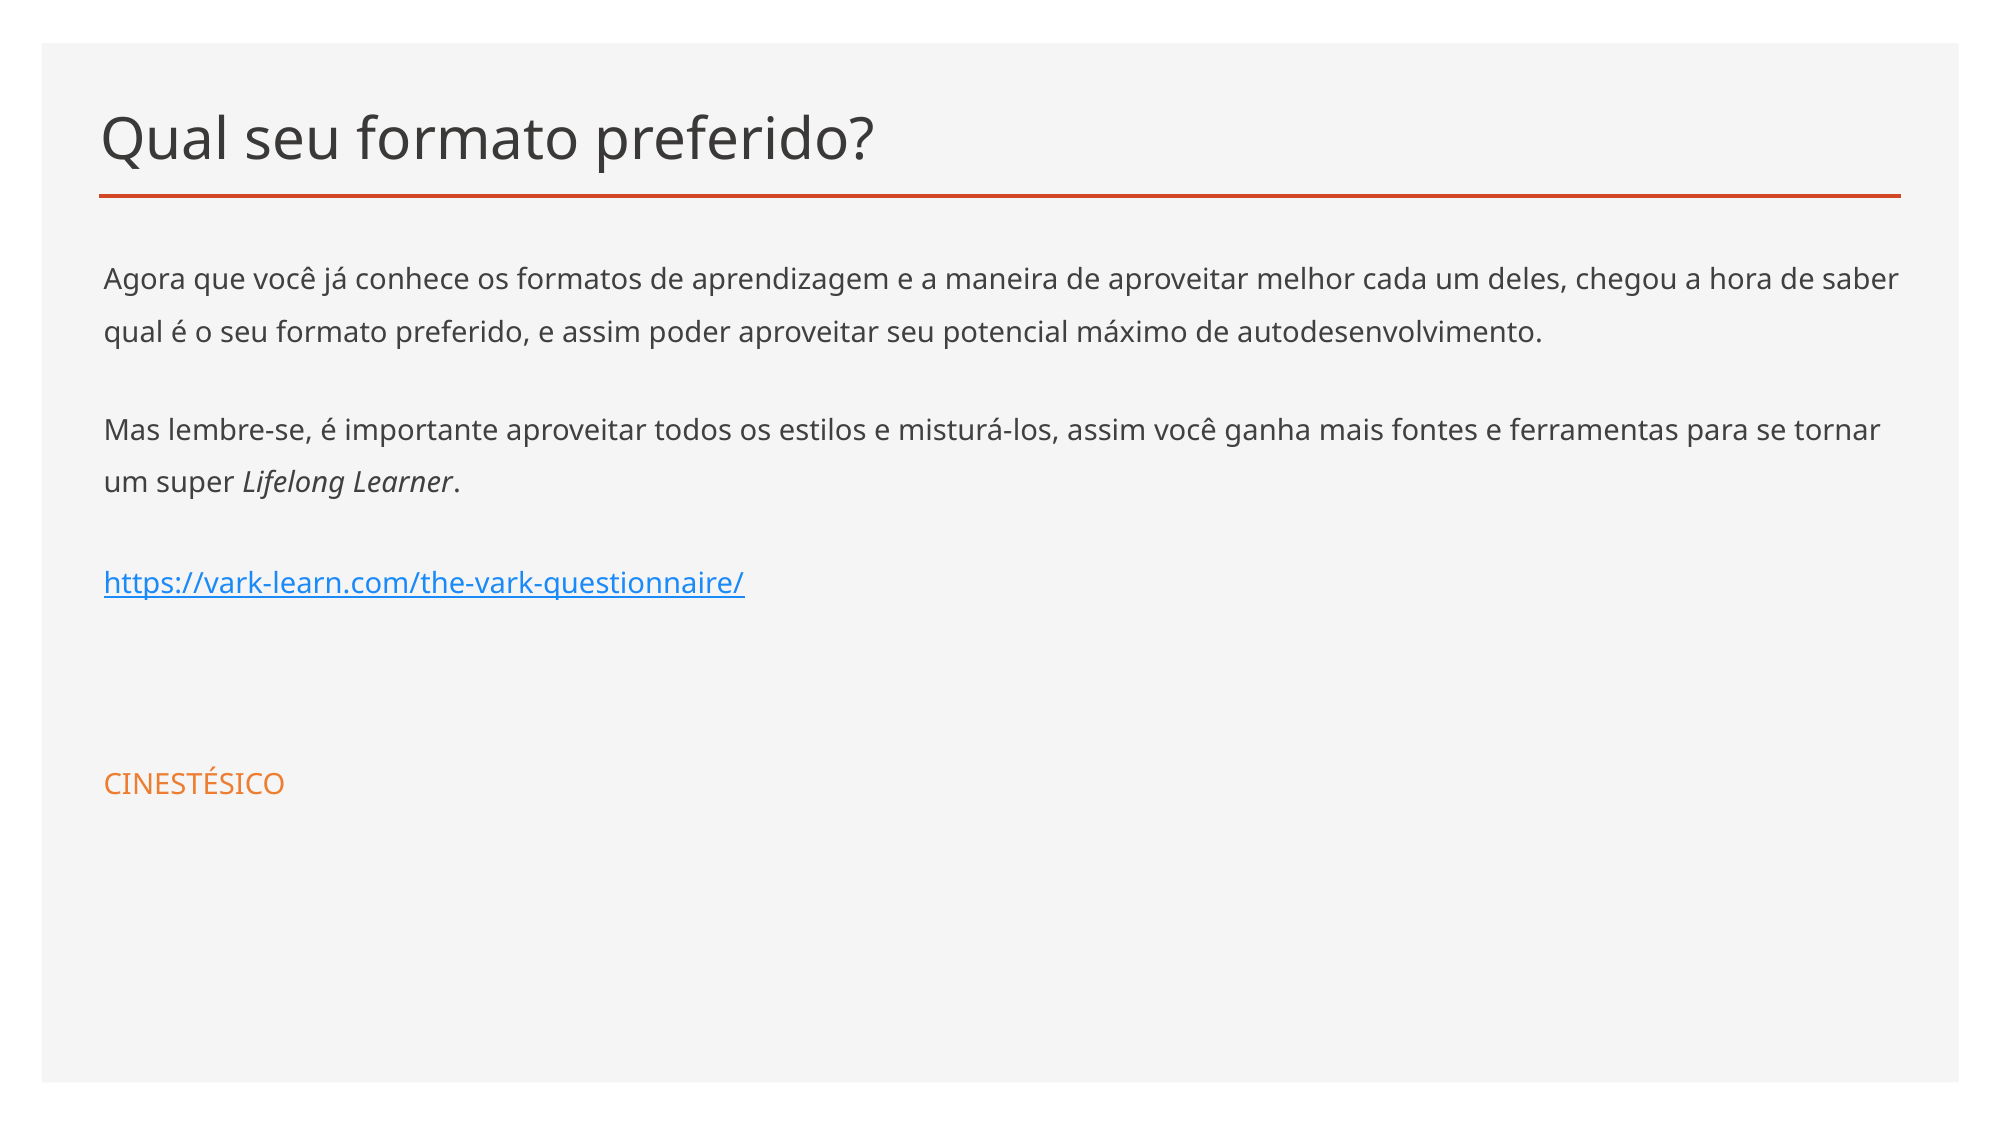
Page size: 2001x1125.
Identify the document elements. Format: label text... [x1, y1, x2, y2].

list Agora que você já conhece os formatos de aprendizagem e a maneira de aproveitar melhor cada um deles, chegou a hora de saber qual é o seu formato preferido, e assim poder aproveitar seu potencial máximo de autodesenvolvimento. Mas lembre-se, é importante aproveitar todos os estilos e misturá-los, assim você ganha mais fontes e ferramentas para se tornar um super Lifelong Learner. https://vark-learn.com/the-vark-questionnaire/ CINESTÉSICO [88, 235, 1927, 888]
title Qual seu formato preferido? [85, 73, 1214, 179]
